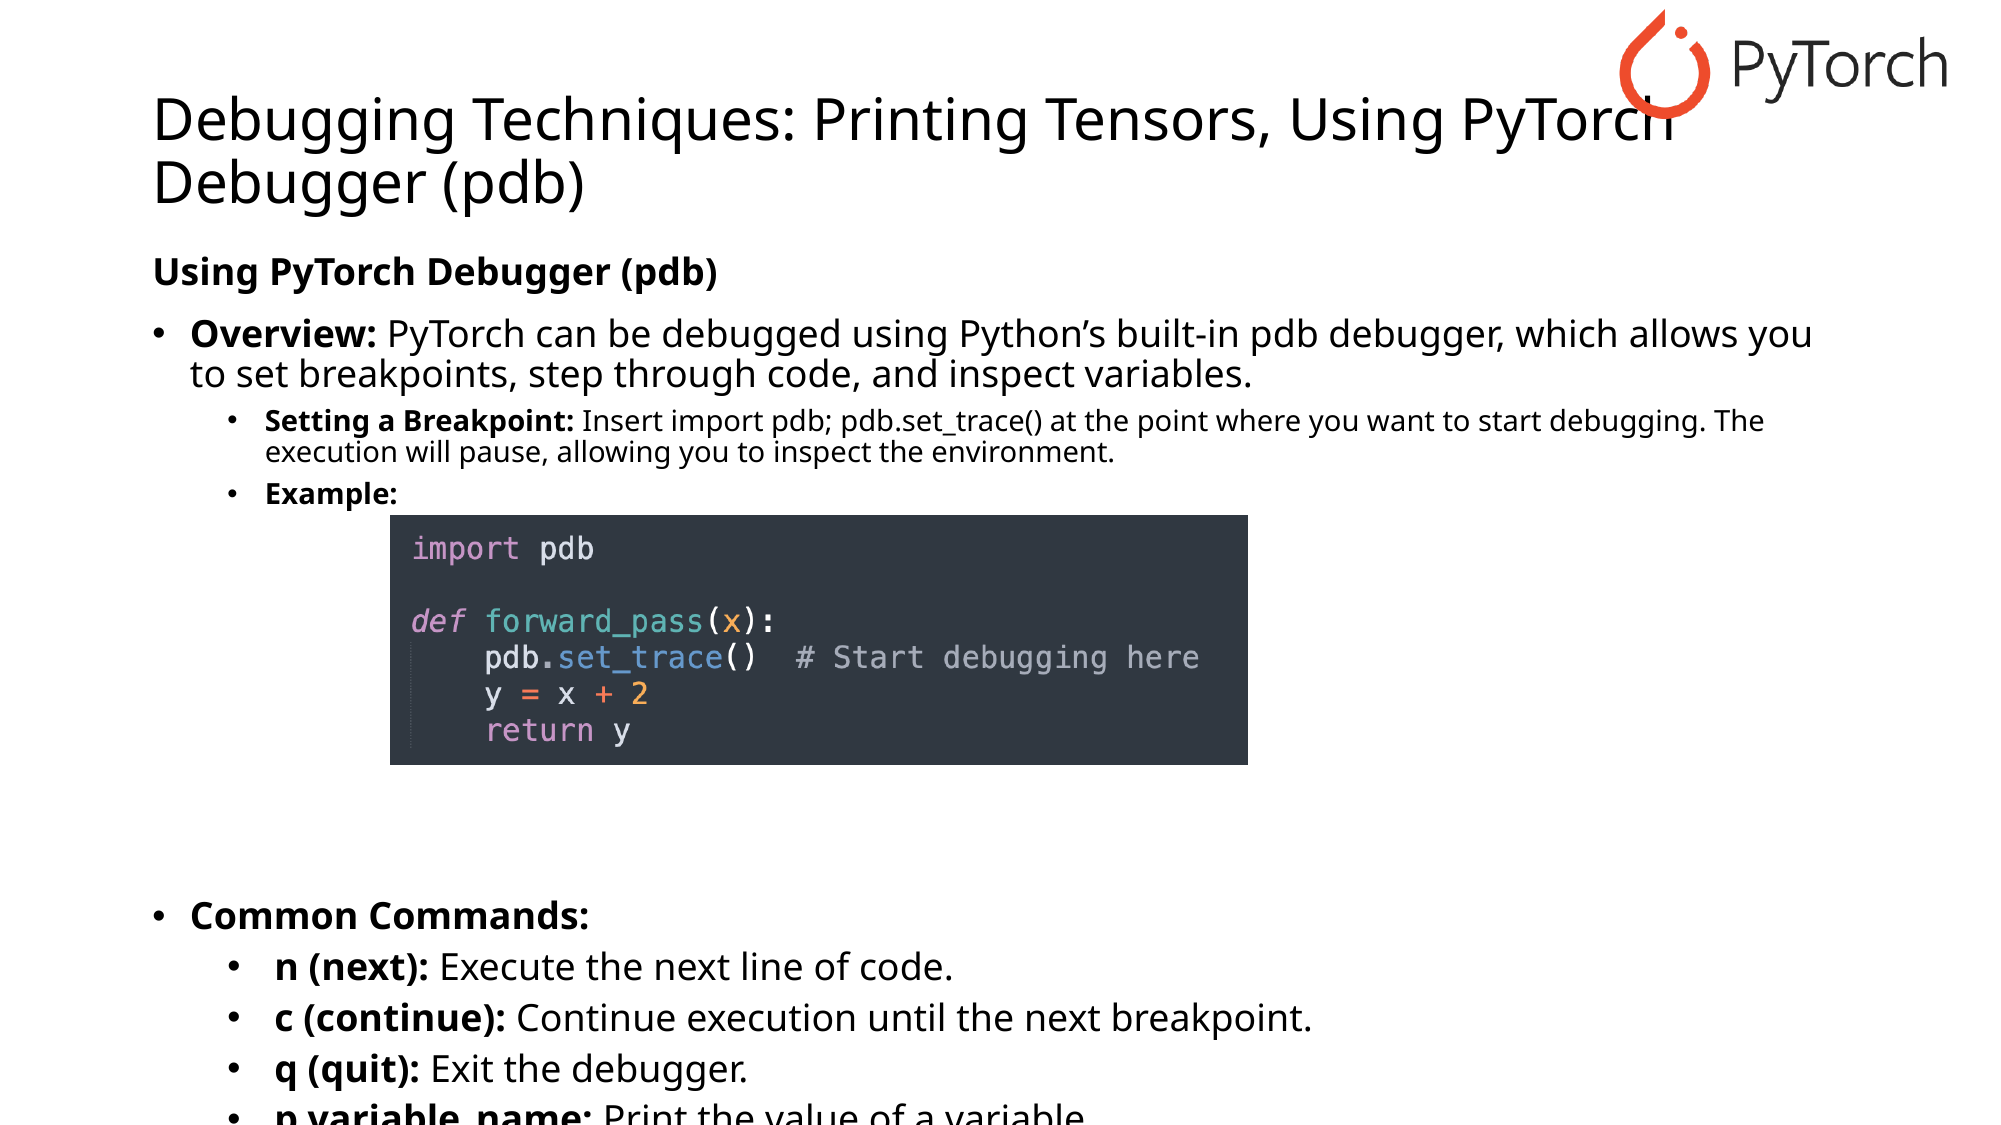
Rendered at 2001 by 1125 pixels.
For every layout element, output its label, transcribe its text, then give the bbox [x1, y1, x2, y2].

list Using PyTorch Debugger (pdb) Overview: PyTorch can be debugged using Python’s built-in pdb debugger, which allows you to set breakpoints, step through code, and inspect variables. Setting a Breakpoint: Insert import pdb; pdb.set_trace() at the point where you want to start debugging. The execution will pause, allowing you to inspect the environment. Example: Common Commands: n (next): Execute the next line of code. c (continue): Continue execution until the next breakpoint. q (quit): Exit the debugger. p variable_name: Print the value of a variable. [137, 245, 1863, 1036]
picture [390, 515, 1248, 766]
picture [1596, 0, 1970, 157]
title Debugging Techniques: Printing Tensors, Using PyTorch Debugger (pdb) [137, 59, 1863, 245]
